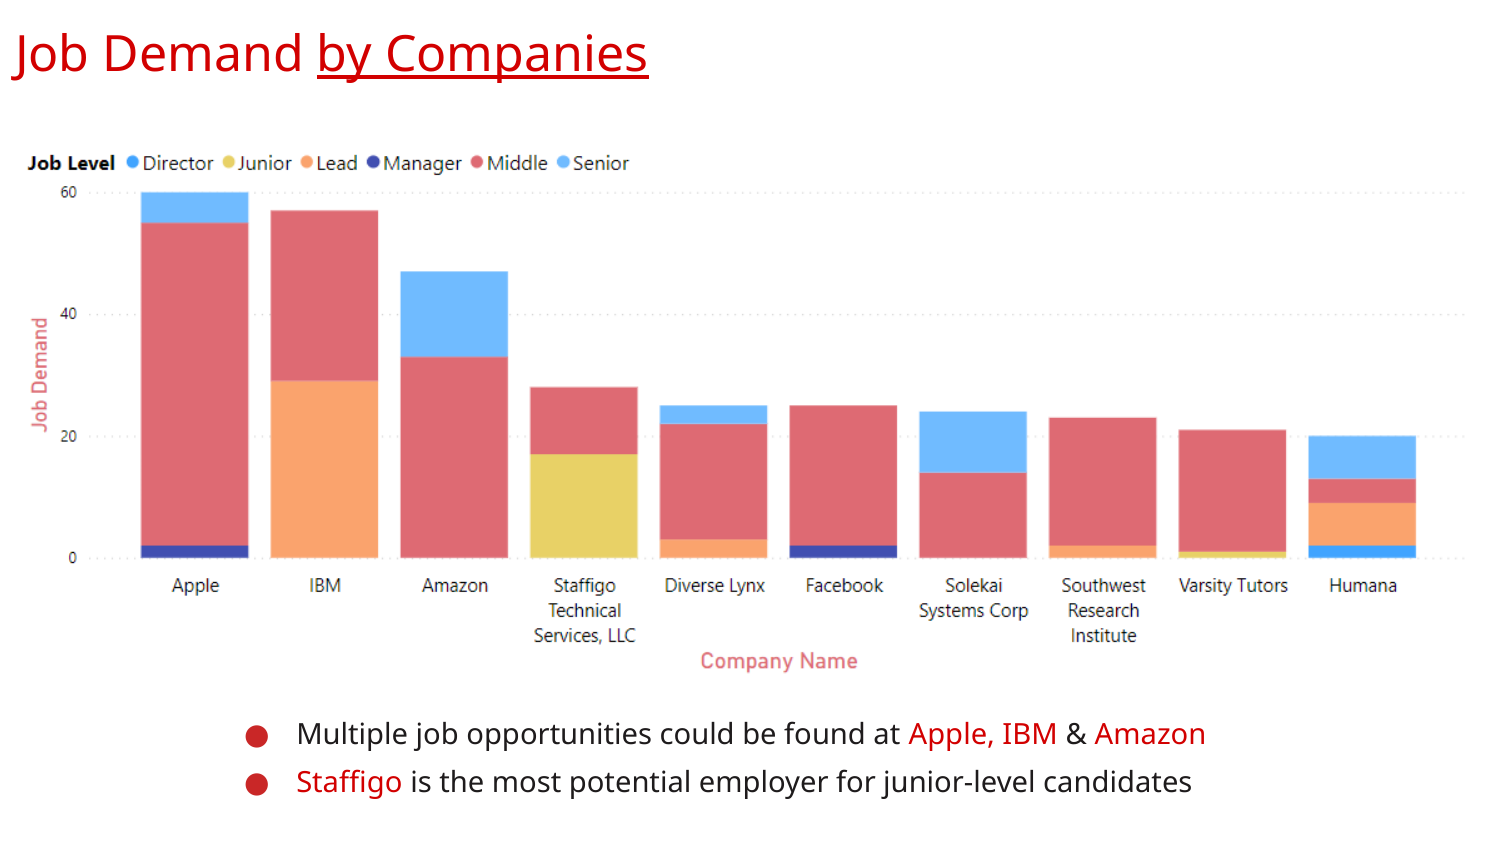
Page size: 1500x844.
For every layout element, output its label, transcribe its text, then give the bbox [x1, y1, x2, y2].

text_box Job Demand by Companies [0, 0, 1258, 82]
picture [0, 135, 1500, 696]
text_box Multiple job opportunities could be found at Apple, IBM & Amazon Staffigo is the most potential employer for junior-level candidates [206, 708, 1365, 806]
